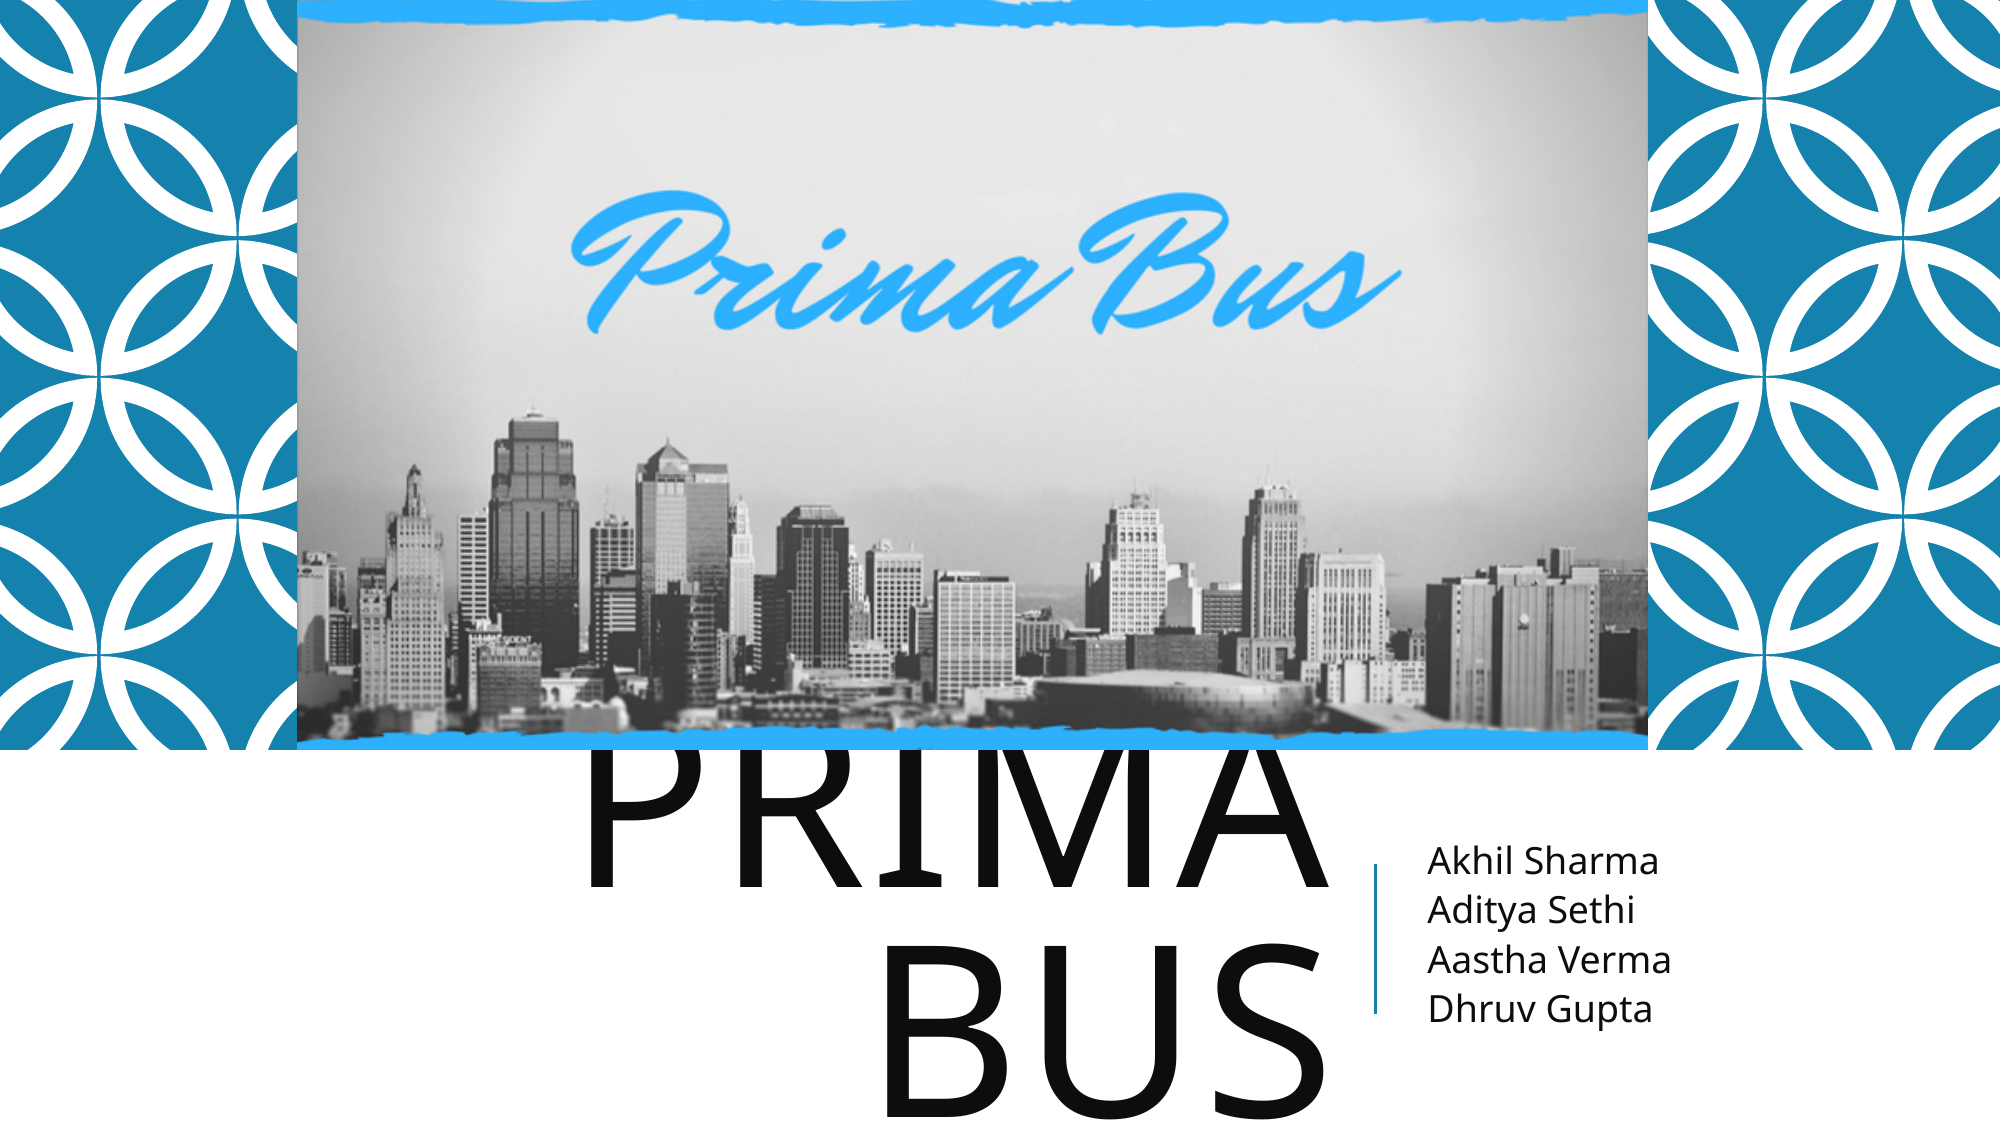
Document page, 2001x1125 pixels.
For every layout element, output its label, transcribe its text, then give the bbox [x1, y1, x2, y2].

picture [297, 0, 1649, 751]
subtitle Akhil Sharma Aditya Sethi Aastha Verma Dhruv Gupta [1412, 813, 1938, 1054]
title Prima bus [75, 813, 1350, 1054]
